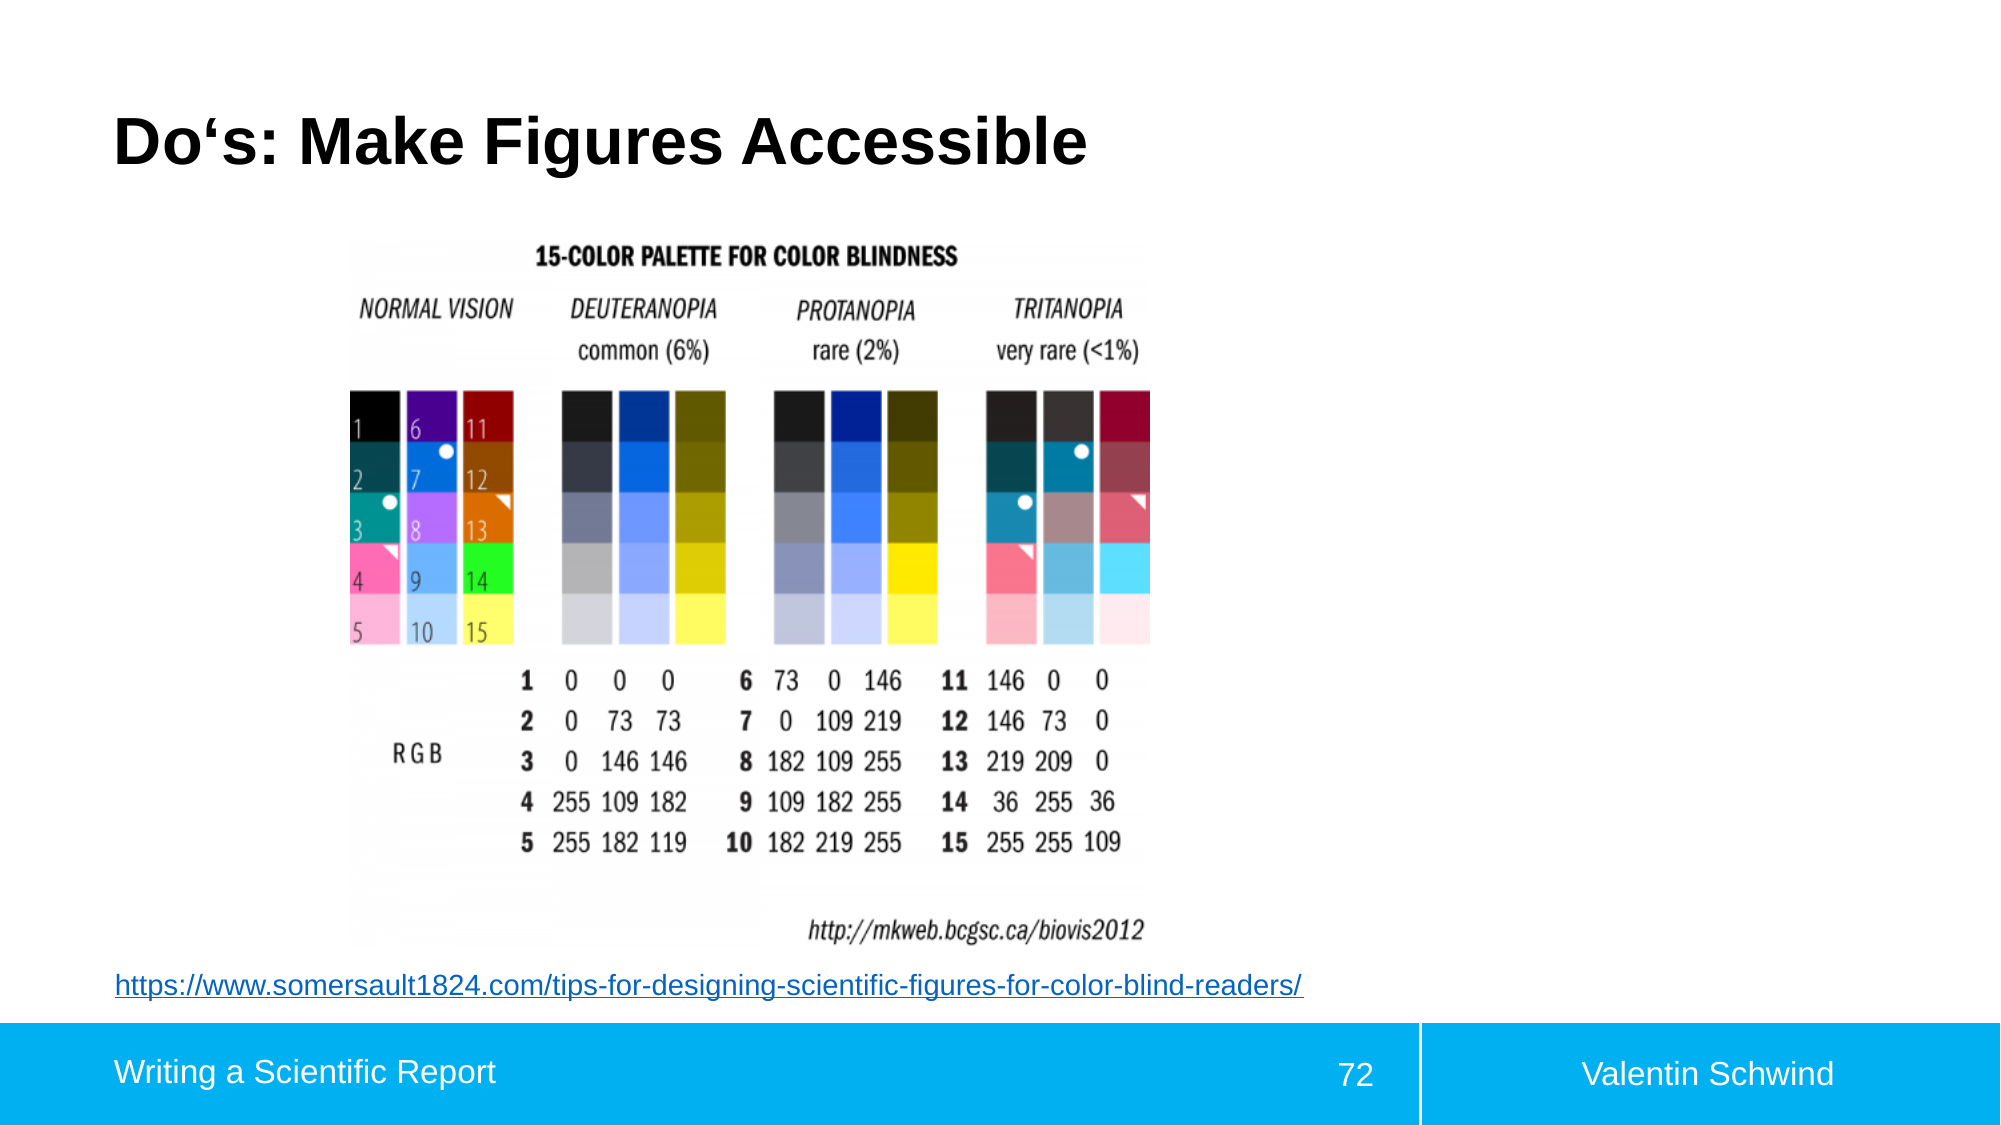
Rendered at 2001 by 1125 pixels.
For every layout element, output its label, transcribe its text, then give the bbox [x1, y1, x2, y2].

list Writing a Scientific Report [114, 1042, 1035, 1103]
picture [350, 241, 1150, 947]
footer Valentin Schwind [1442, 1042, 1975, 1102]
title Do‘s: Make Figures Accessible [114, 19, 1420, 179]
text_box https://www.somersault1824.com/tips-for-designing-scientific-figures-for-color-blind-readers/ [99, 958, 1461, 1009]
slide_number 72 [1260, 1043, 1390, 1104]
